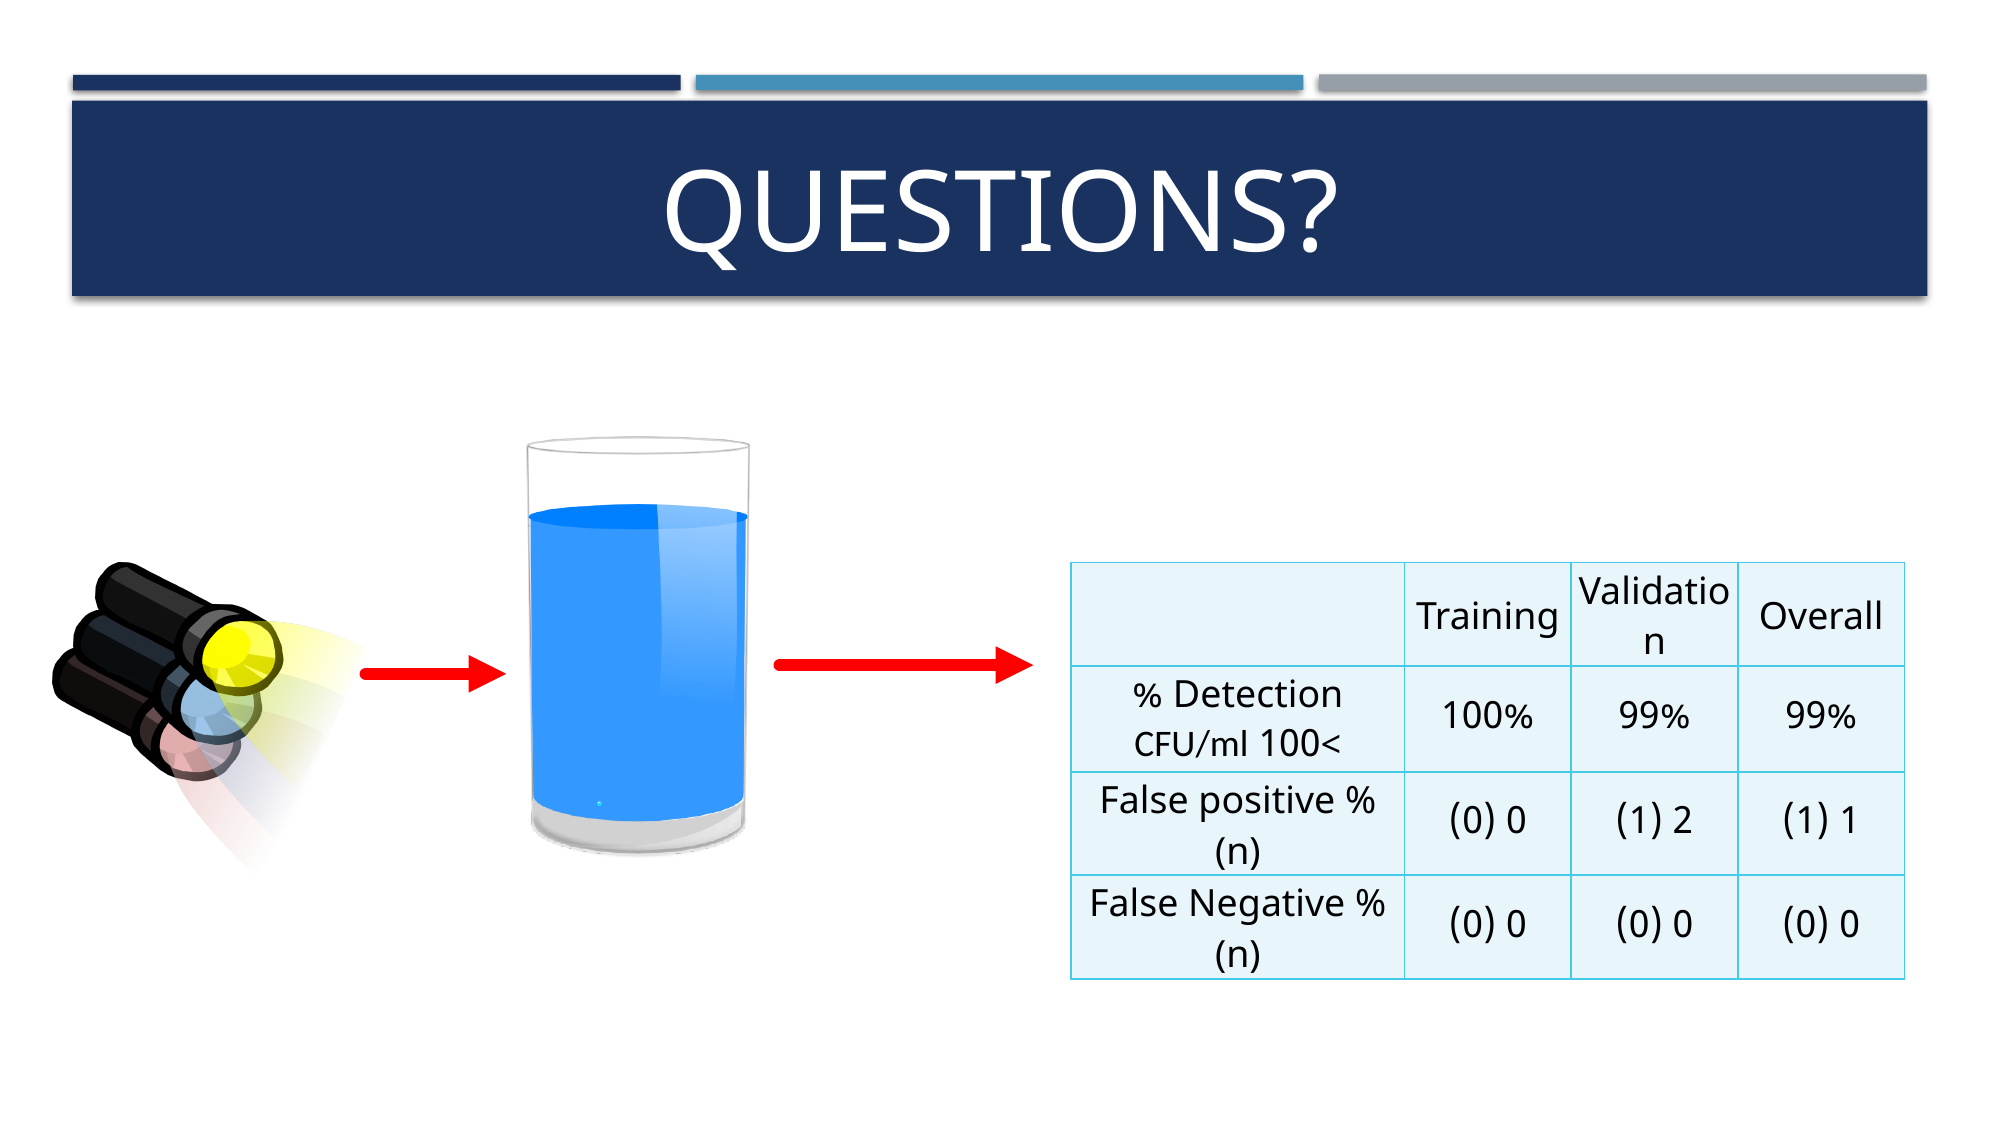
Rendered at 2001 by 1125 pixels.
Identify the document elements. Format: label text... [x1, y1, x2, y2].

picture [526, 435, 751, 860]
title Questions? [95, 115, 1905, 282]
table_cell 0 (0) [1572, 876, 1737, 978]
table_header Overall [1739, 563, 1904, 665]
picture [52, 561, 367, 879]
table_cell 0 (0) [1405, 773, 1570, 874]
table_cell 99% [1572, 667, 1737, 771]
table_cell False positive % (n) [1072, 773, 1404, 874]
table_cell 0 (0) [1405, 876, 1570, 978]
table_cell 0 (0) [1739, 876, 1904, 978]
table_header Validation [1572, 563, 1737, 665]
table_cell 1 (1) [1739, 773, 1904, 874]
table_cell Detection % >100 CFU/ml [1072, 667, 1404, 771]
table_header [1072, 563, 1404, 665]
table_cell 99% [1739, 667, 1904, 771]
table_cell False Negative % (n) [1072, 876, 1404, 978]
table_header Training [1405, 563, 1570, 665]
table_cell 2 (1) [1572, 773, 1737, 874]
table_cell 100% [1405, 667, 1570, 771]
